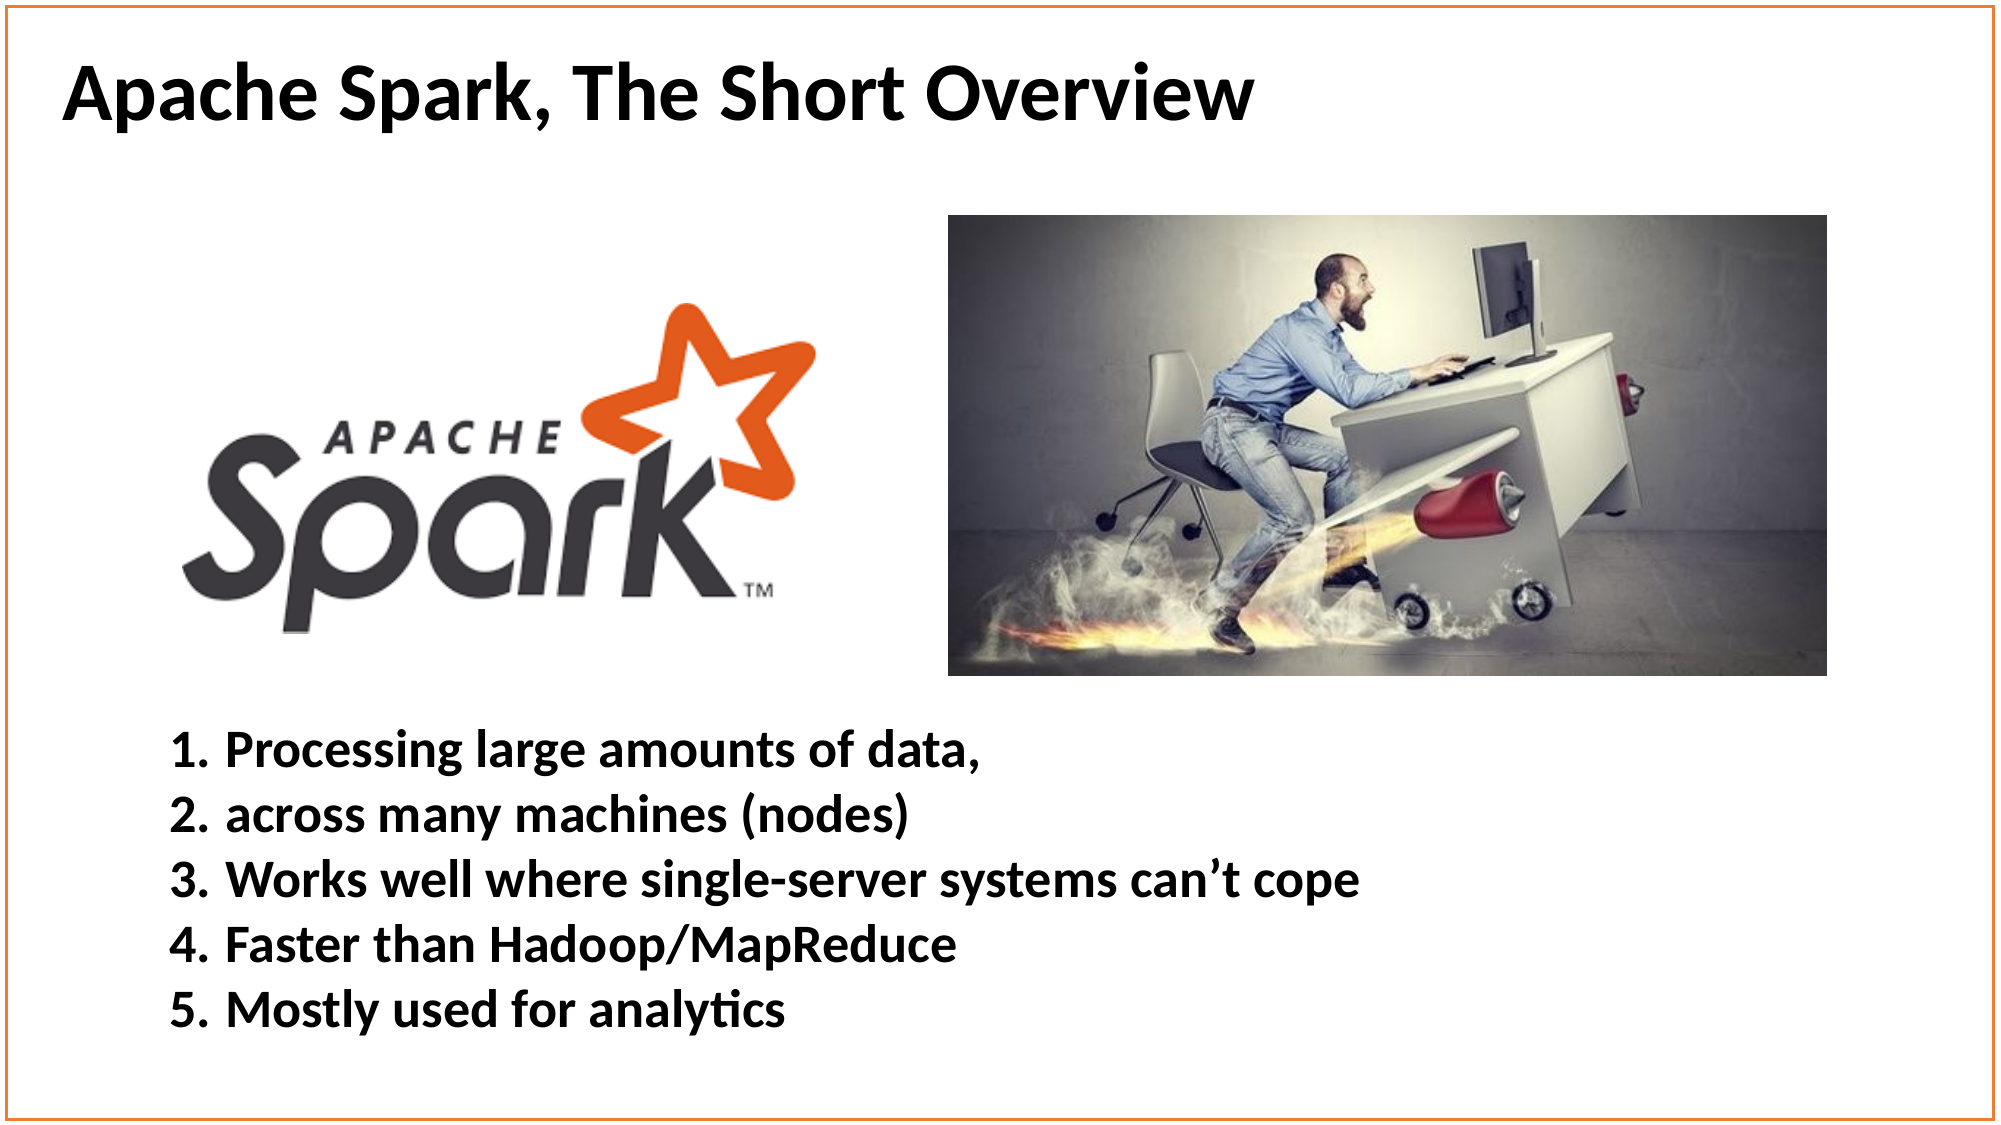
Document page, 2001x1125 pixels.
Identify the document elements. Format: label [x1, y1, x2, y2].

picture [182, 303, 818, 634]
text_box [5, 5, 1995, 1121]
picture [948, 215, 1827, 676]
